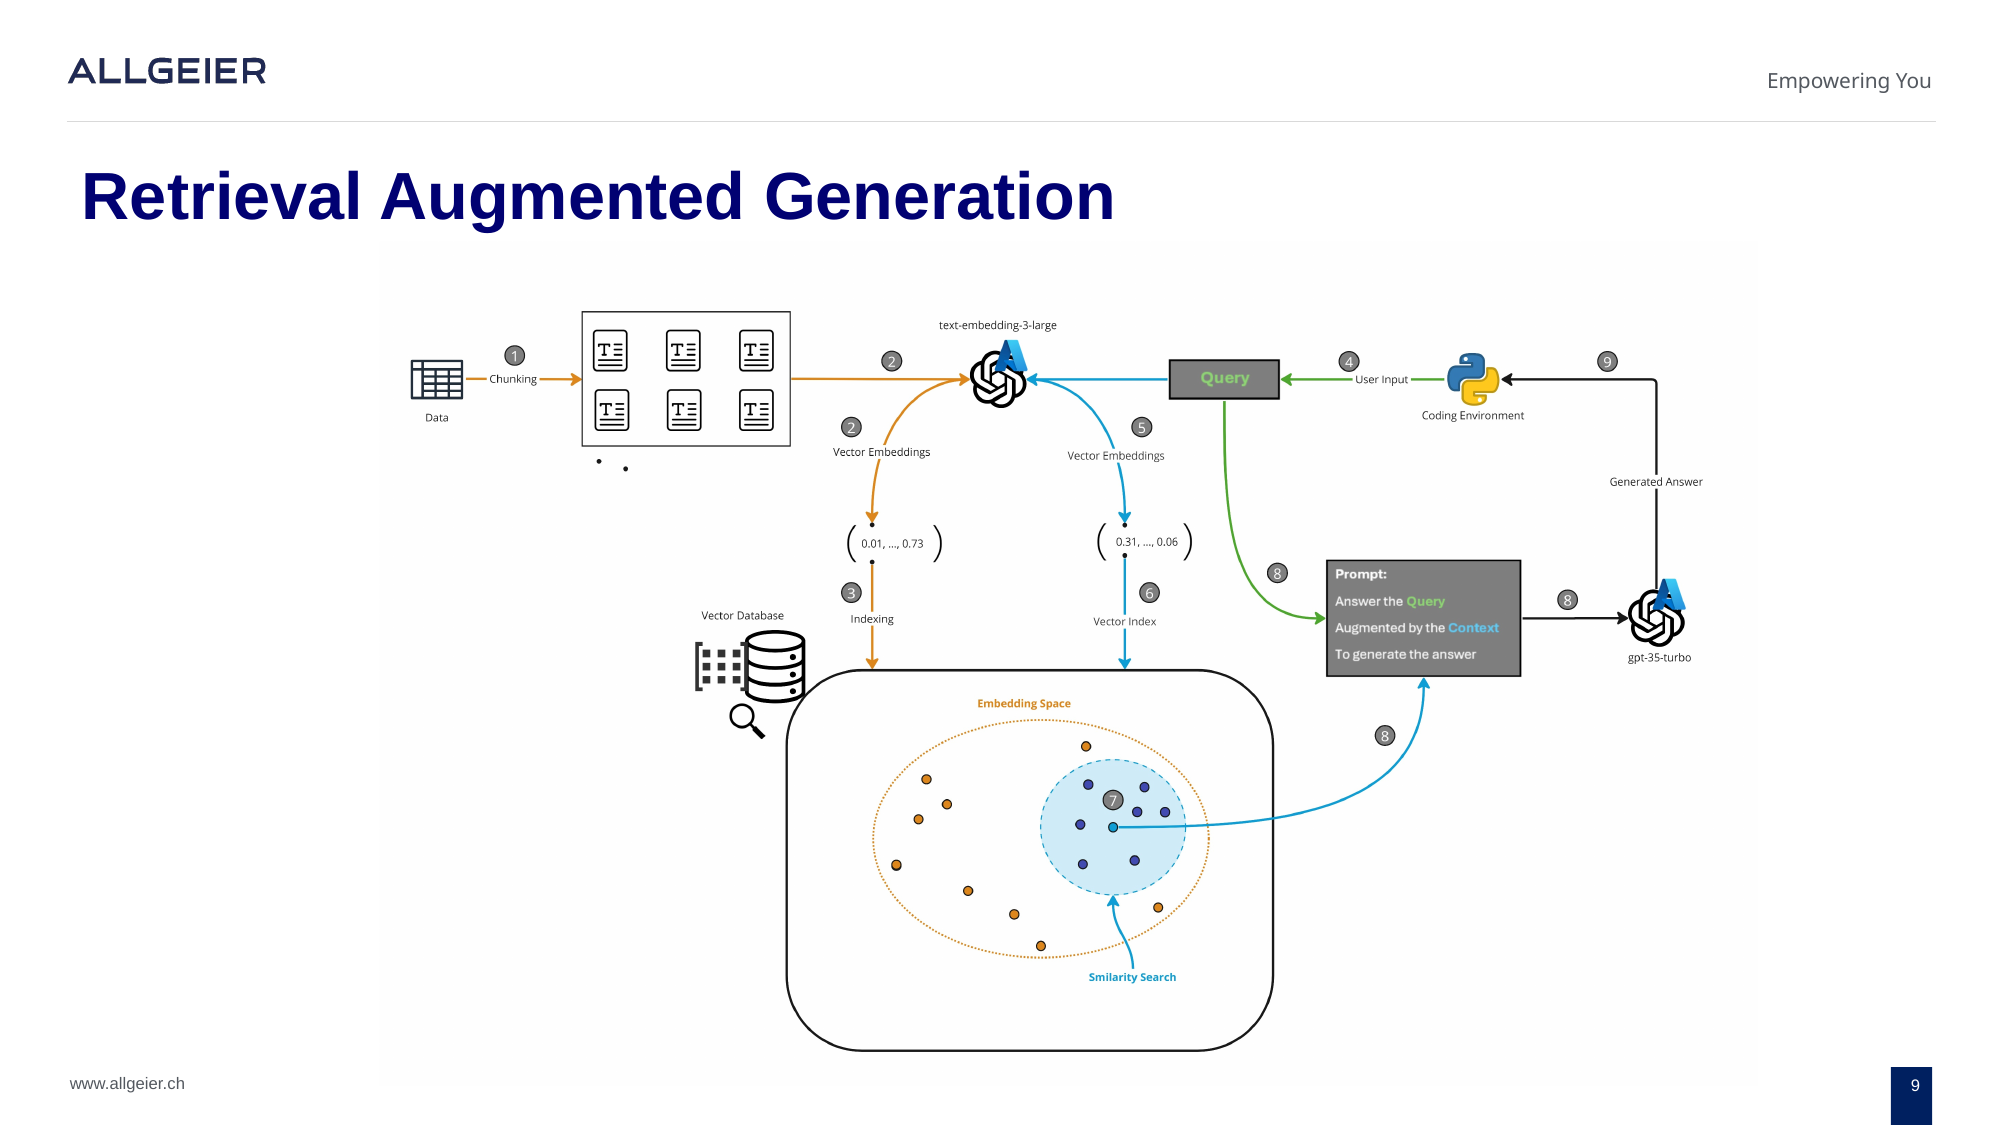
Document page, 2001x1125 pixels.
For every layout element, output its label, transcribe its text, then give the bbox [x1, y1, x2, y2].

slide_number 9 [1485, 1055, 1936, 1116]
picture [379, 241, 1758, 1086]
picture [43, 34, 290, 107]
text_box Retrieval Augmented Generation [66, 145, 1933, 364]
